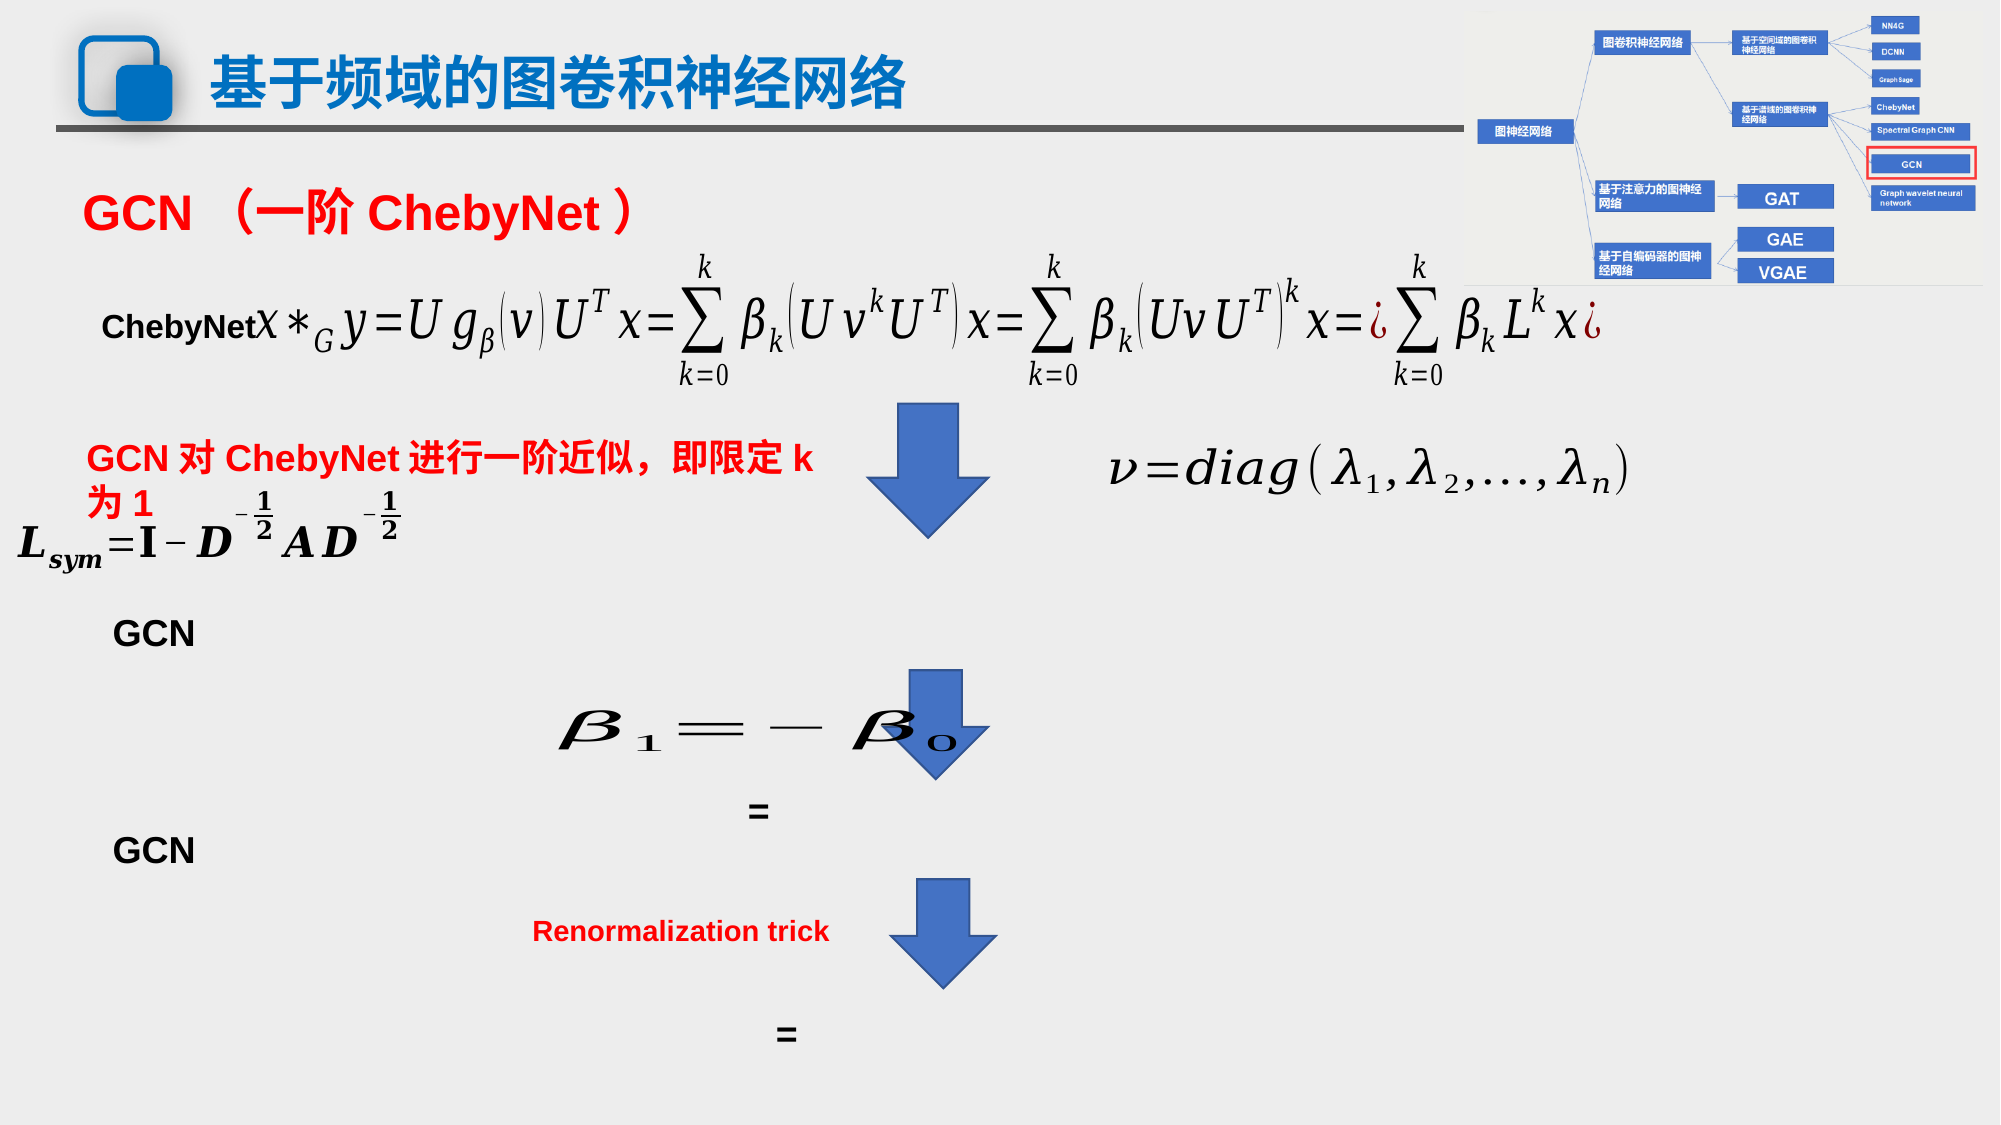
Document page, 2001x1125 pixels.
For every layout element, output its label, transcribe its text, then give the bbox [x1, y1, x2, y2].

text_box [880, 725, 901, 738]
text_box [895, 669, 991, 781]
picture [1464, 11, 1983, 286]
text_box GCN [97, 601, 670, 661]
text_box GCN [97, 818, 670, 879]
title 基于频域的图卷积神经网络 [194, 48, 1391, 124]
text_box GCN（一阶ChebyNet） [67, 172, 1464, 248]
text_box GCN对ChebyNet进行一阶近似，即限定k为1 [71, 426, 860, 532]
text_box [865, 402, 991, 540]
text_box ChebyNet [86, 297, 332, 353]
text_box [47, 174, 1425, 250]
text_box [888, 878, 999, 990]
